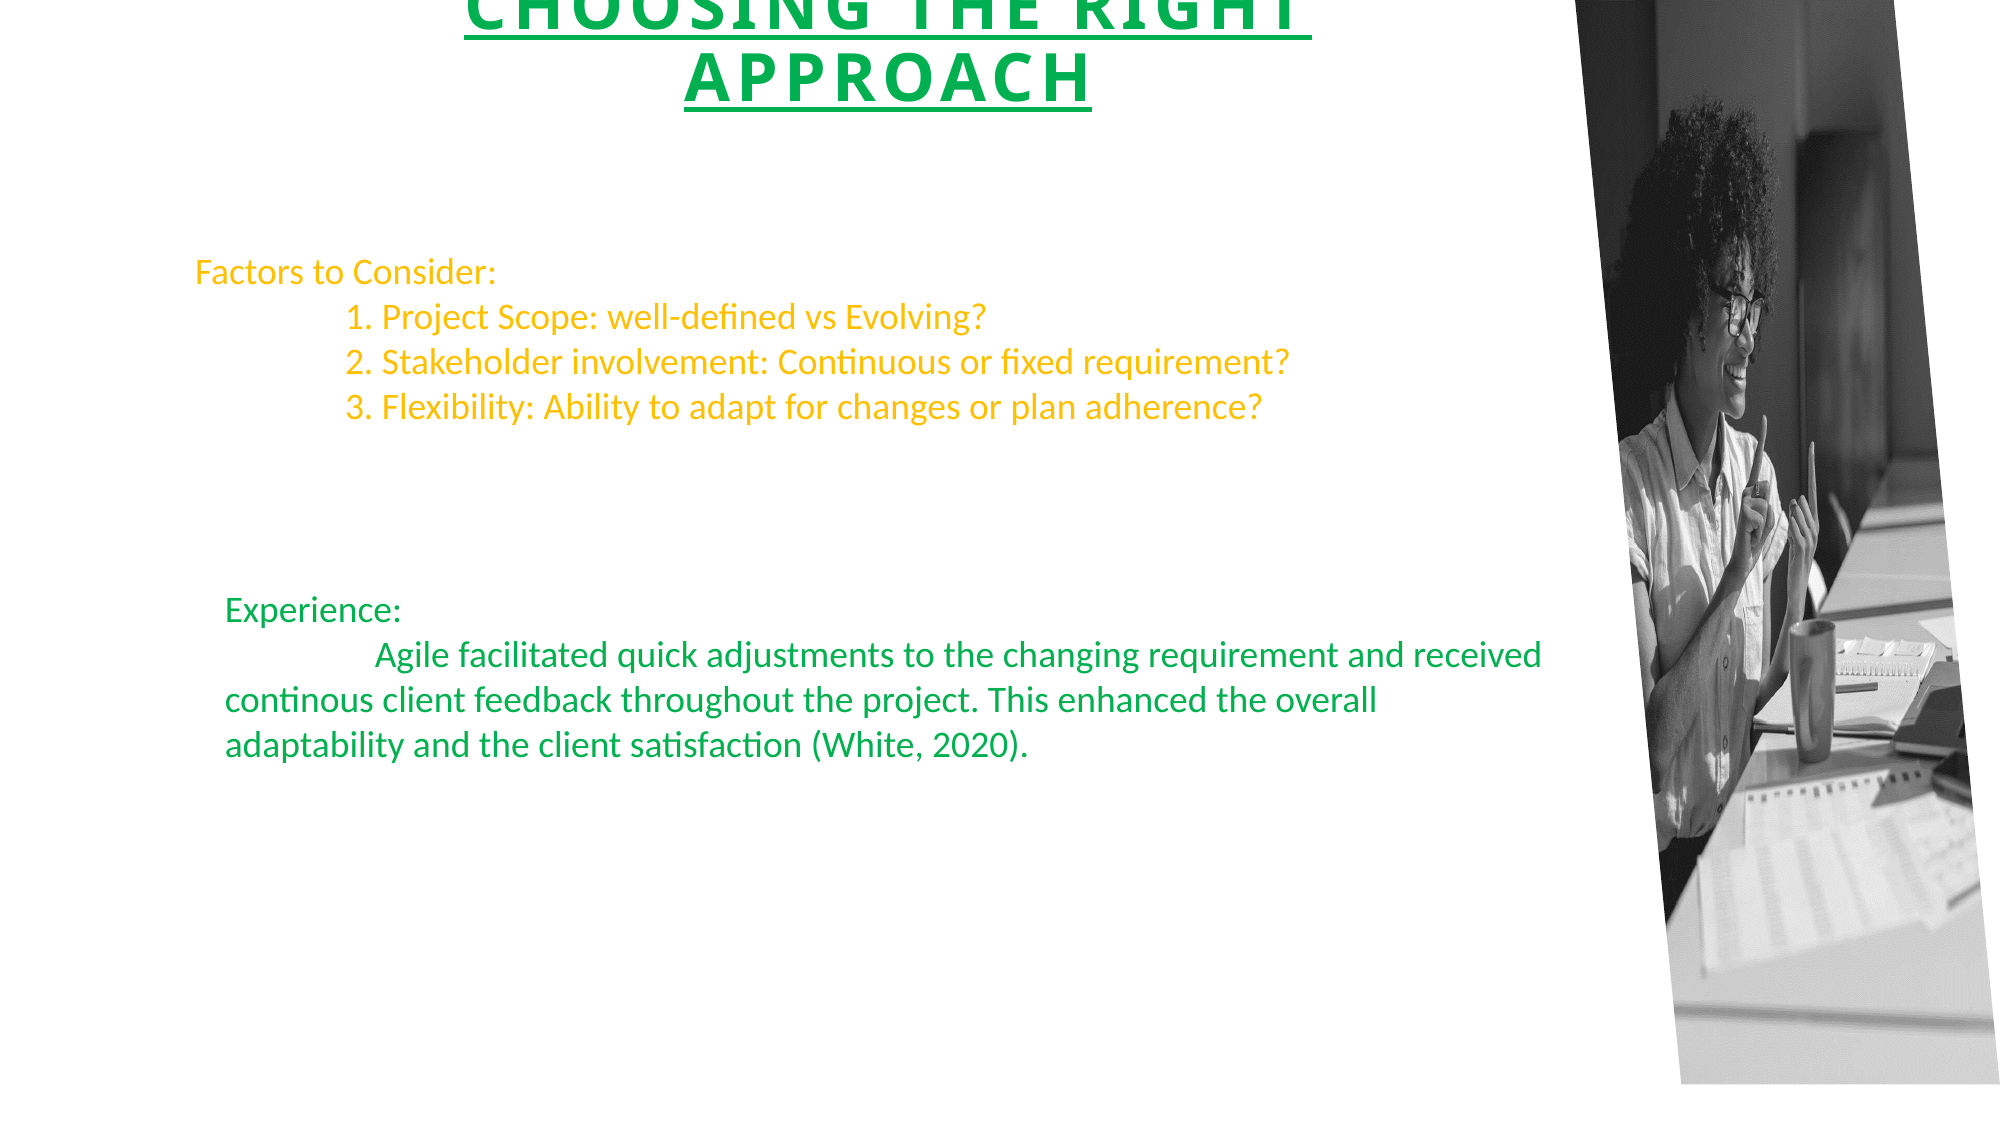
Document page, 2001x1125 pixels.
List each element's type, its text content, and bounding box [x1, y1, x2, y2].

picture [1574, 0, 2000, 1085]
title Choosing the Right approach [336, 0, 1440, 124]
text_box Experience: Agile facilitated quick adjustments to the changing requirement and received continous client feedback throughout the project. This enhanced the overall adaptability and the client satisfaction (White, 2020). [210, 577, 1574, 773]
text_box Factors to Consider: 1. Project Scope: well-defined vs Evolving? 2. Stakeholder involvement: Continuous or fixed requirement? 3. Flexibility: Ability to adapt for changes or plan adherence? [180, 239, 1559, 435]
